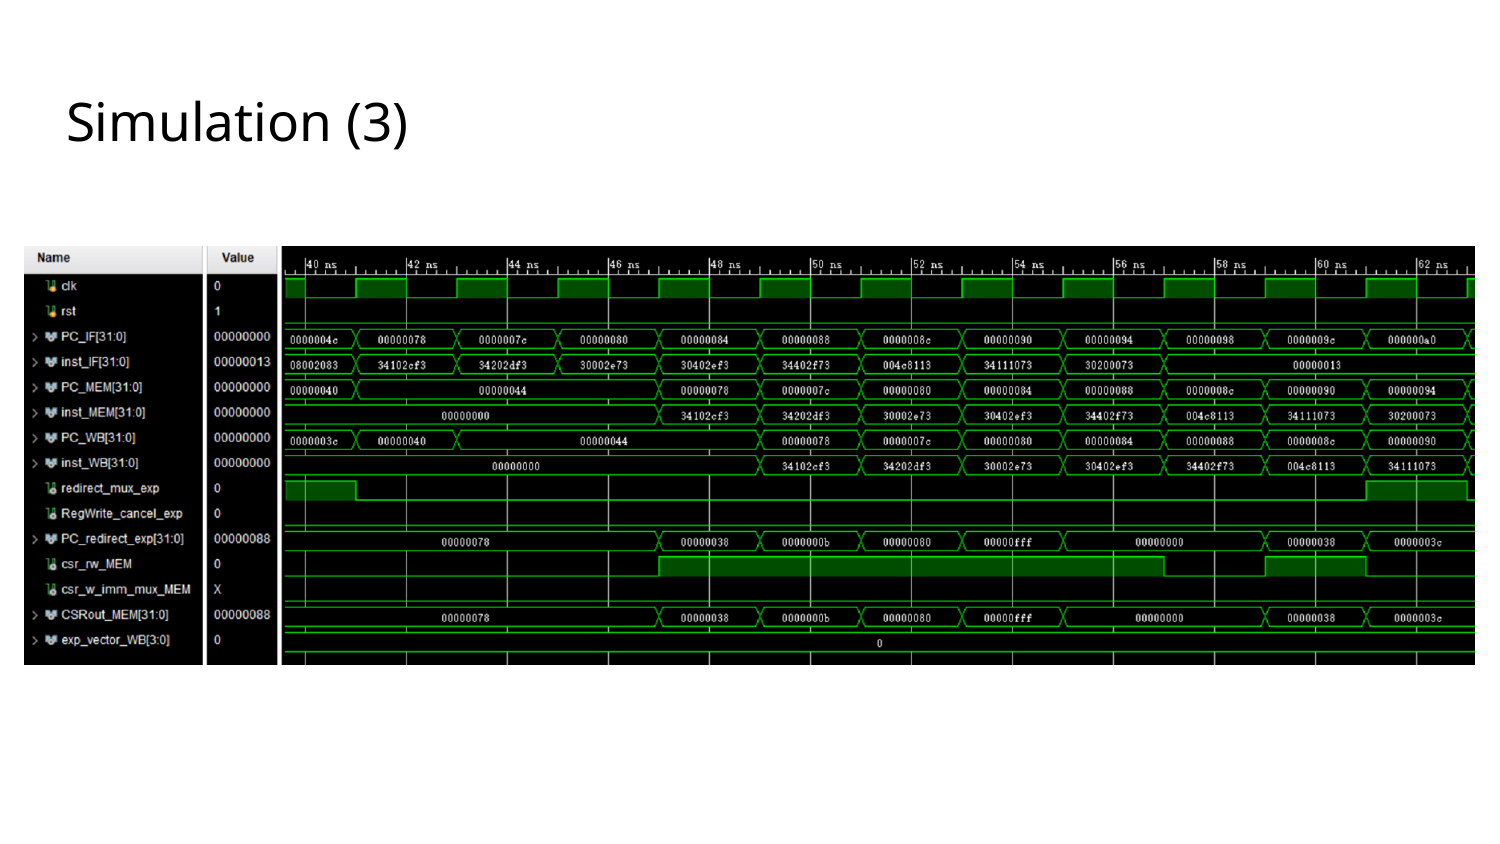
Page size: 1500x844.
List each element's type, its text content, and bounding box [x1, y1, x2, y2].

text_box Simulation (3) [51, 72, 1449, 167]
picture [24, 245, 1476, 666]
